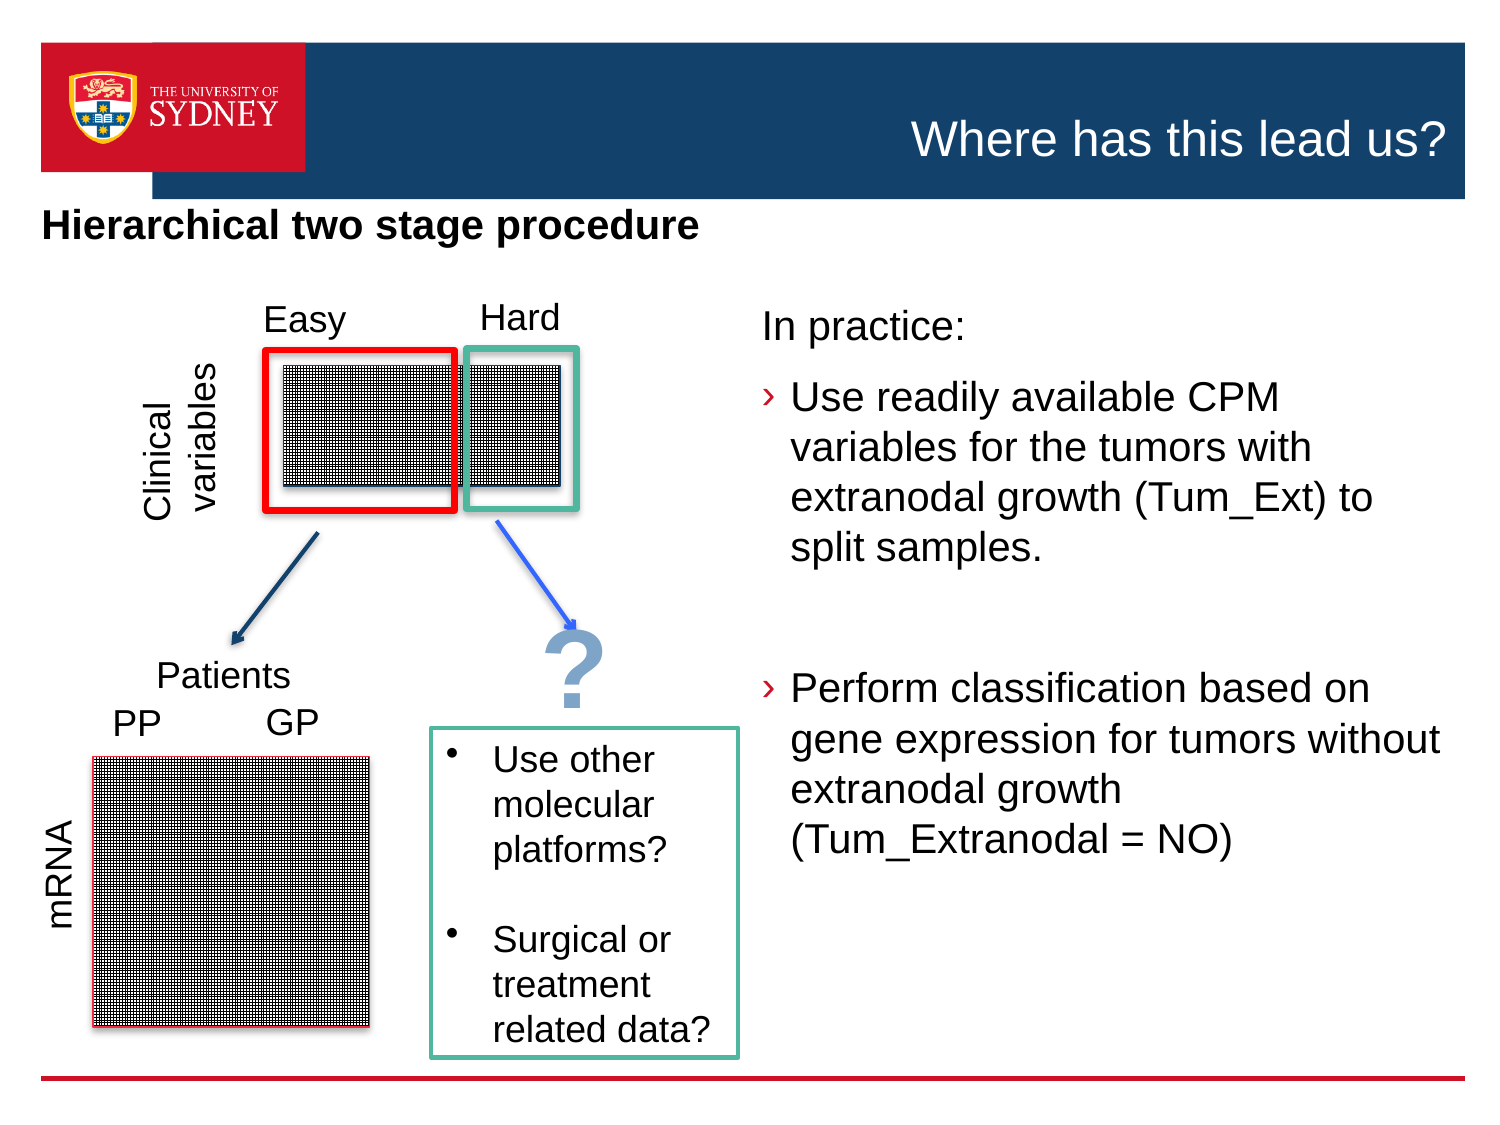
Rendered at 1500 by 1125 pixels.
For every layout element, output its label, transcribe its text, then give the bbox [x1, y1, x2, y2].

picture [69, 71, 278, 144]
text_box Easy [248, 288, 362, 348]
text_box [496, 520, 577, 634]
text_box Use other molecular platforms? Surgical or treatment related data? [429, 726, 740, 1060]
text_box PP [97, 691, 178, 752]
text_box Clinical variables [125, 347, 231, 538]
text_box ? [512, 588, 638, 726]
text_box [265, 349, 455, 511]
text_box Hard [464, 288, 576, 346]
title Where has this lead us? [304, 70, 1463, 175]
text_box Patients [141, 643, 307, 704]
text_box GP [250, 690, 335, 751]
text_box mRNA [26, 805, 87, 946]
text_box [92, 756, 370, 1028]
list Hierarchical two stage procedure [41, 208, 1463, 288]
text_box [231, 532, 319, 646]
list In practice: Use readily available CPM variables for the tumors with extranodal growth (Tum_Ext) to split samples. Perform classification based on gene expression for tumors without extranodal growth (Tum_Extranodal = NO) [761, 290, 1463, 1032]
text_box [466, 348, 577, 510]
